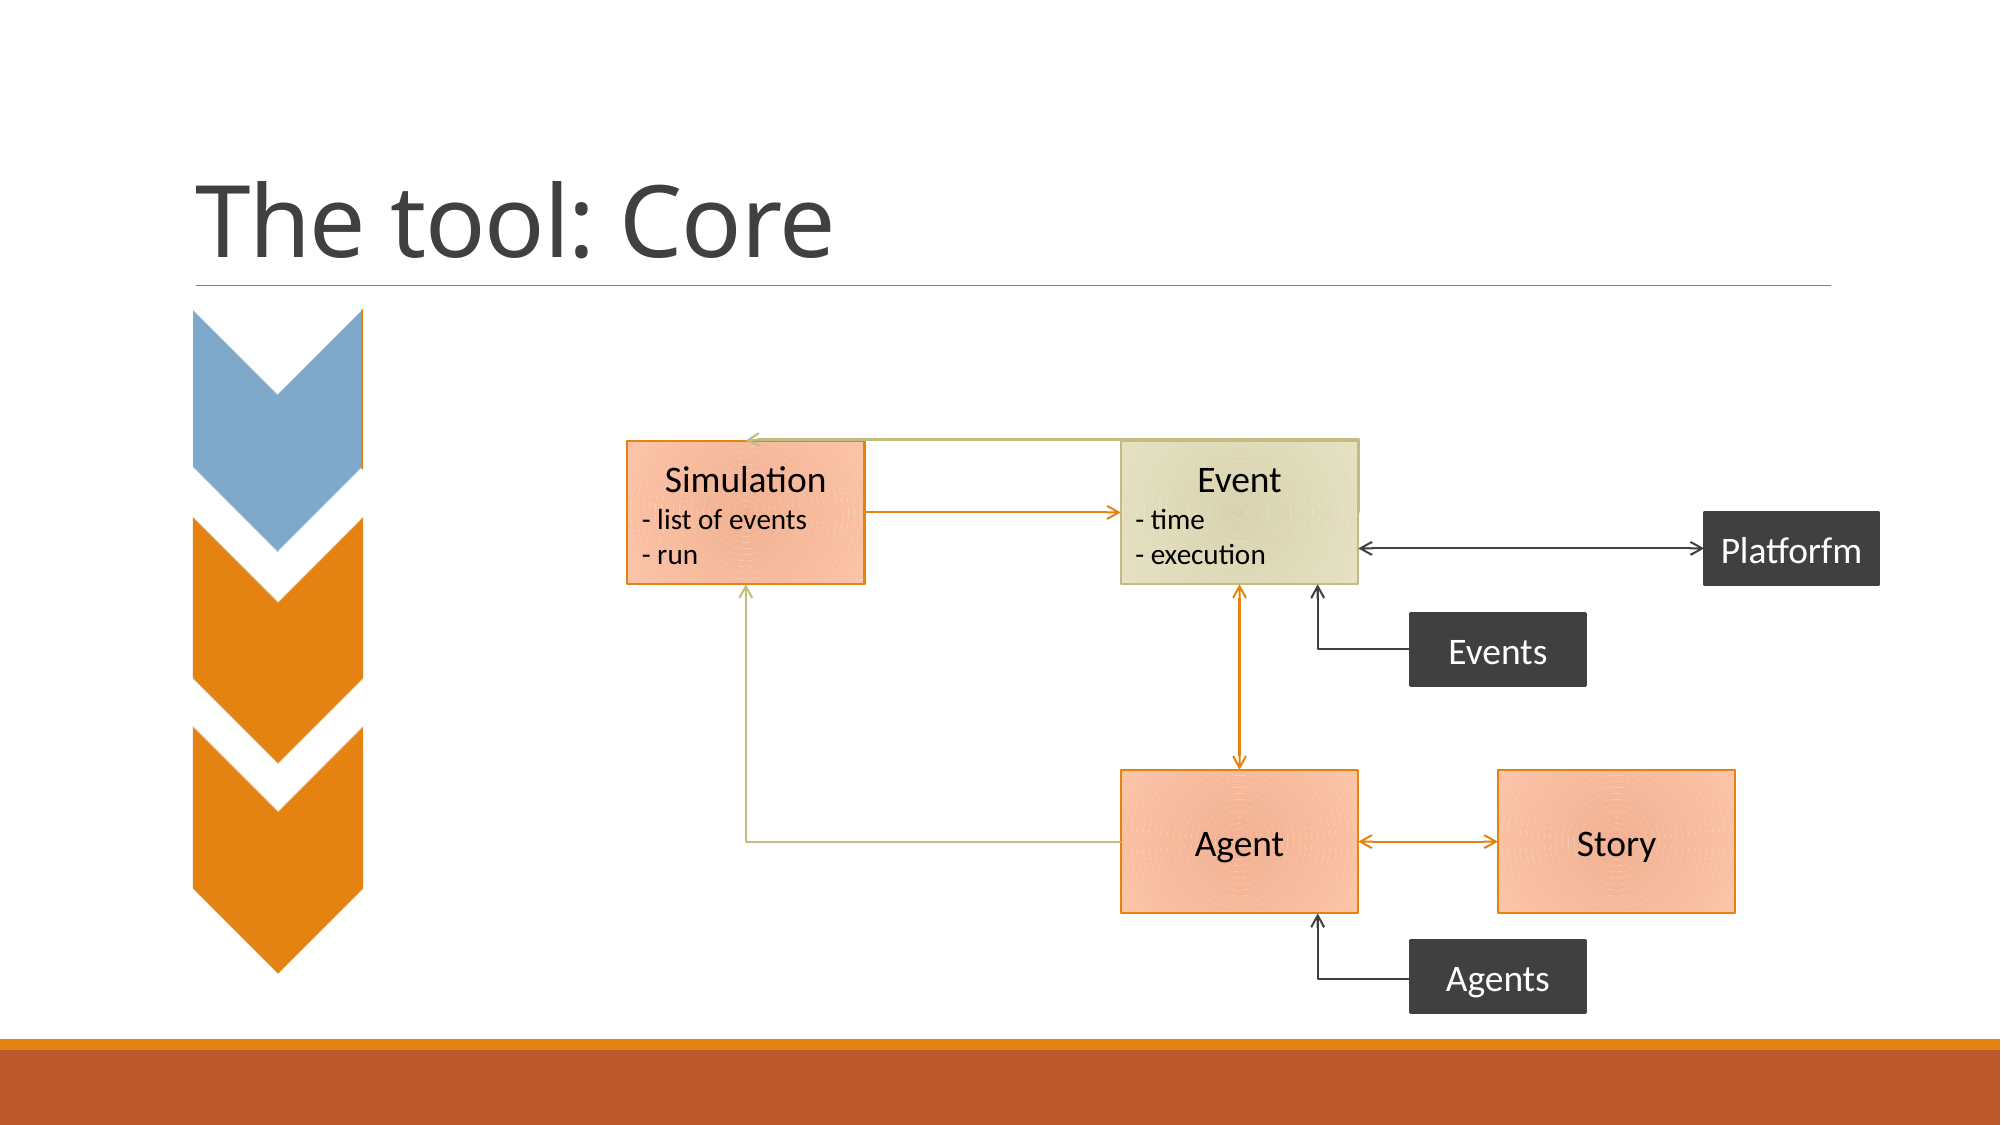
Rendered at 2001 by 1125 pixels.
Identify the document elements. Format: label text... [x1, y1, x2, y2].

text_box Agent [1120, 769, 1359, 914]
picture [192, 309, 364, 975]
text_box Simulation - list of events - run [626, 440, 866, 585]
text_box Event - time - execution [1120, 520, 1359, 585]
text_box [745, 440, 1359, 513]
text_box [745, 583, 1122, 843]
text_box Agents [1409, 939, 1587, 1014]
text_box Platforfm [1703, 511, 1880, 586]
title The tool: Core [180, 47, 1830, 285]
text_box Story [1497, 769, 1736, 914]
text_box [1317, 583, 1411, 650]
text_box Events [1409, 612, 1587, 687]
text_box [1317, 912, 1411, 980]
